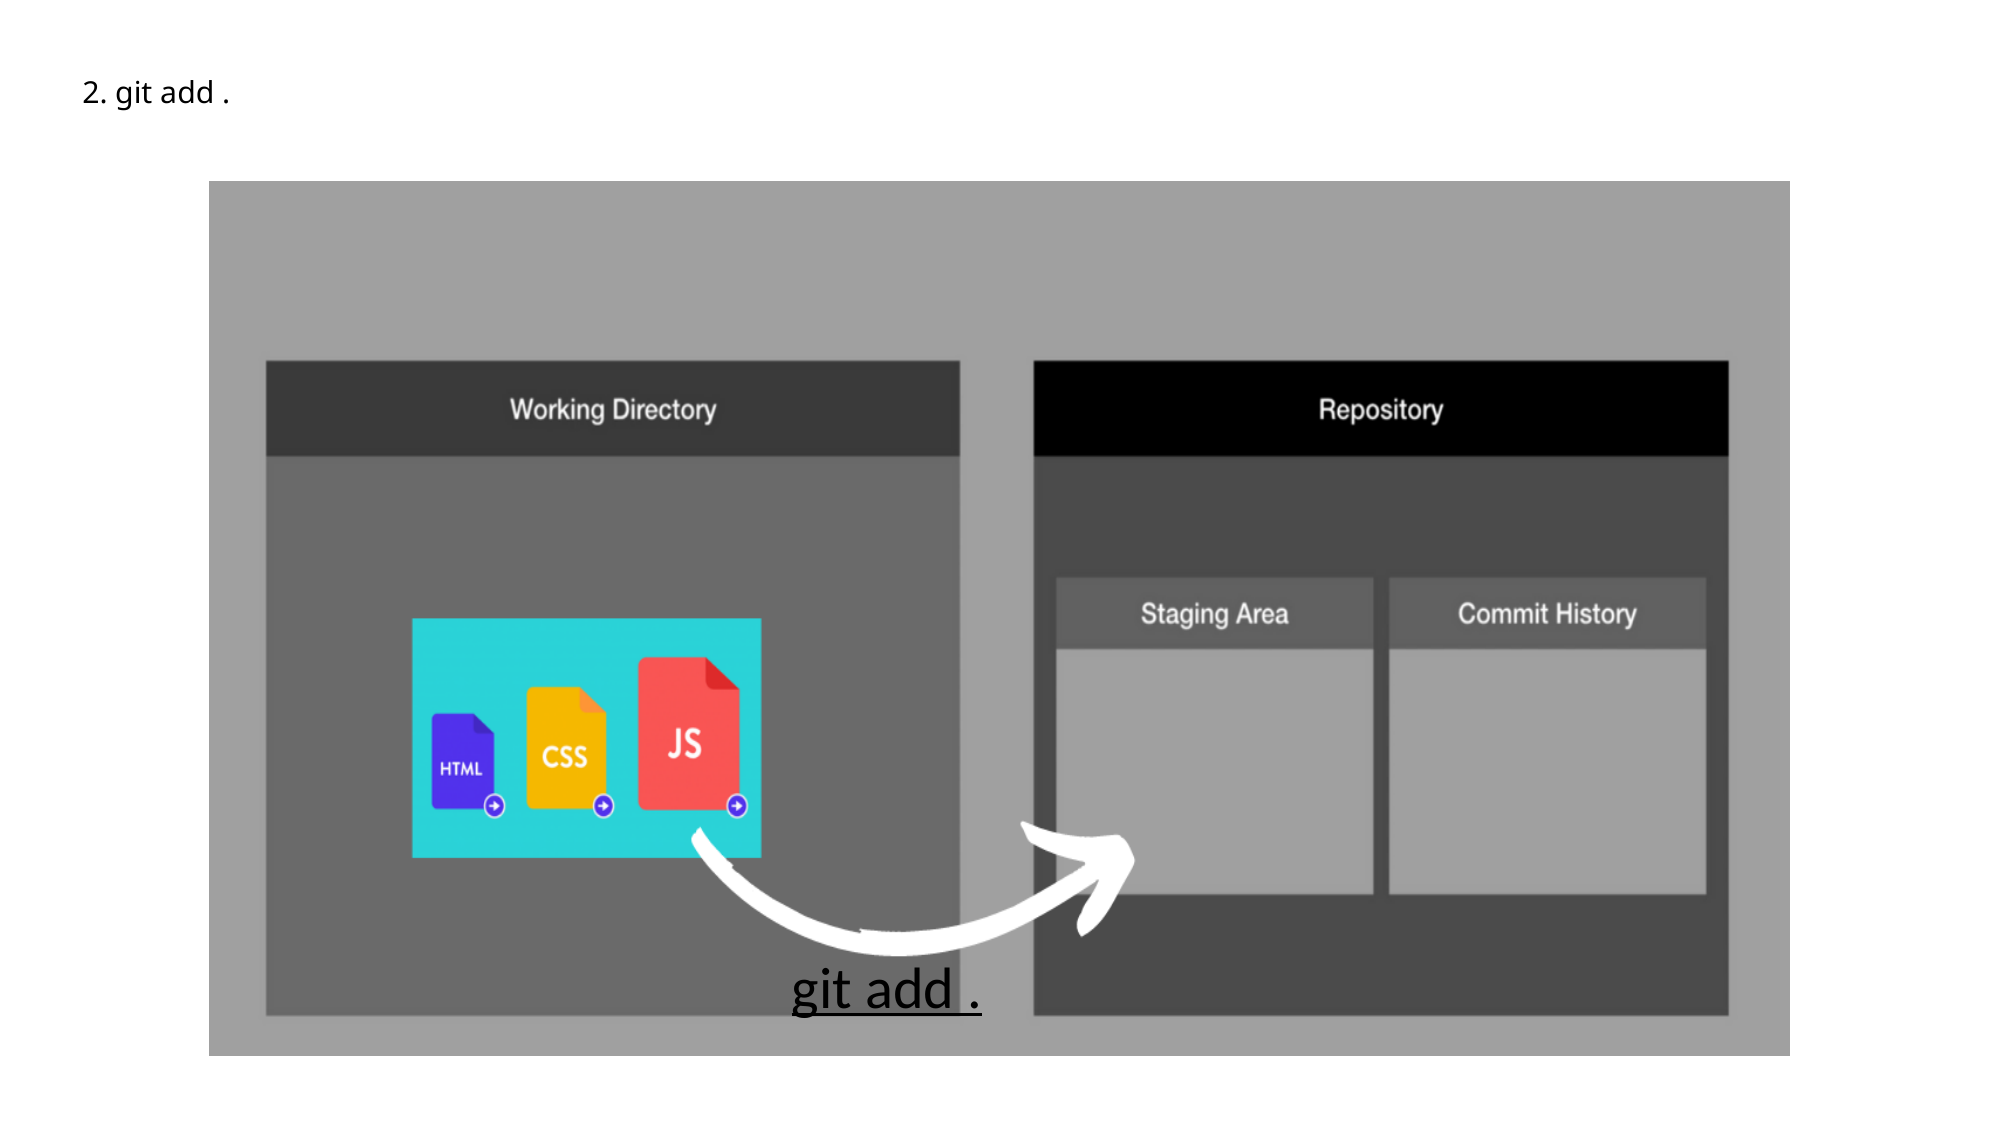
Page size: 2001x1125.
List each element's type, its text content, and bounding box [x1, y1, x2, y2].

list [209, 181, 1790, 1056]
title 2. git add . [67, 69, 533, 154]
